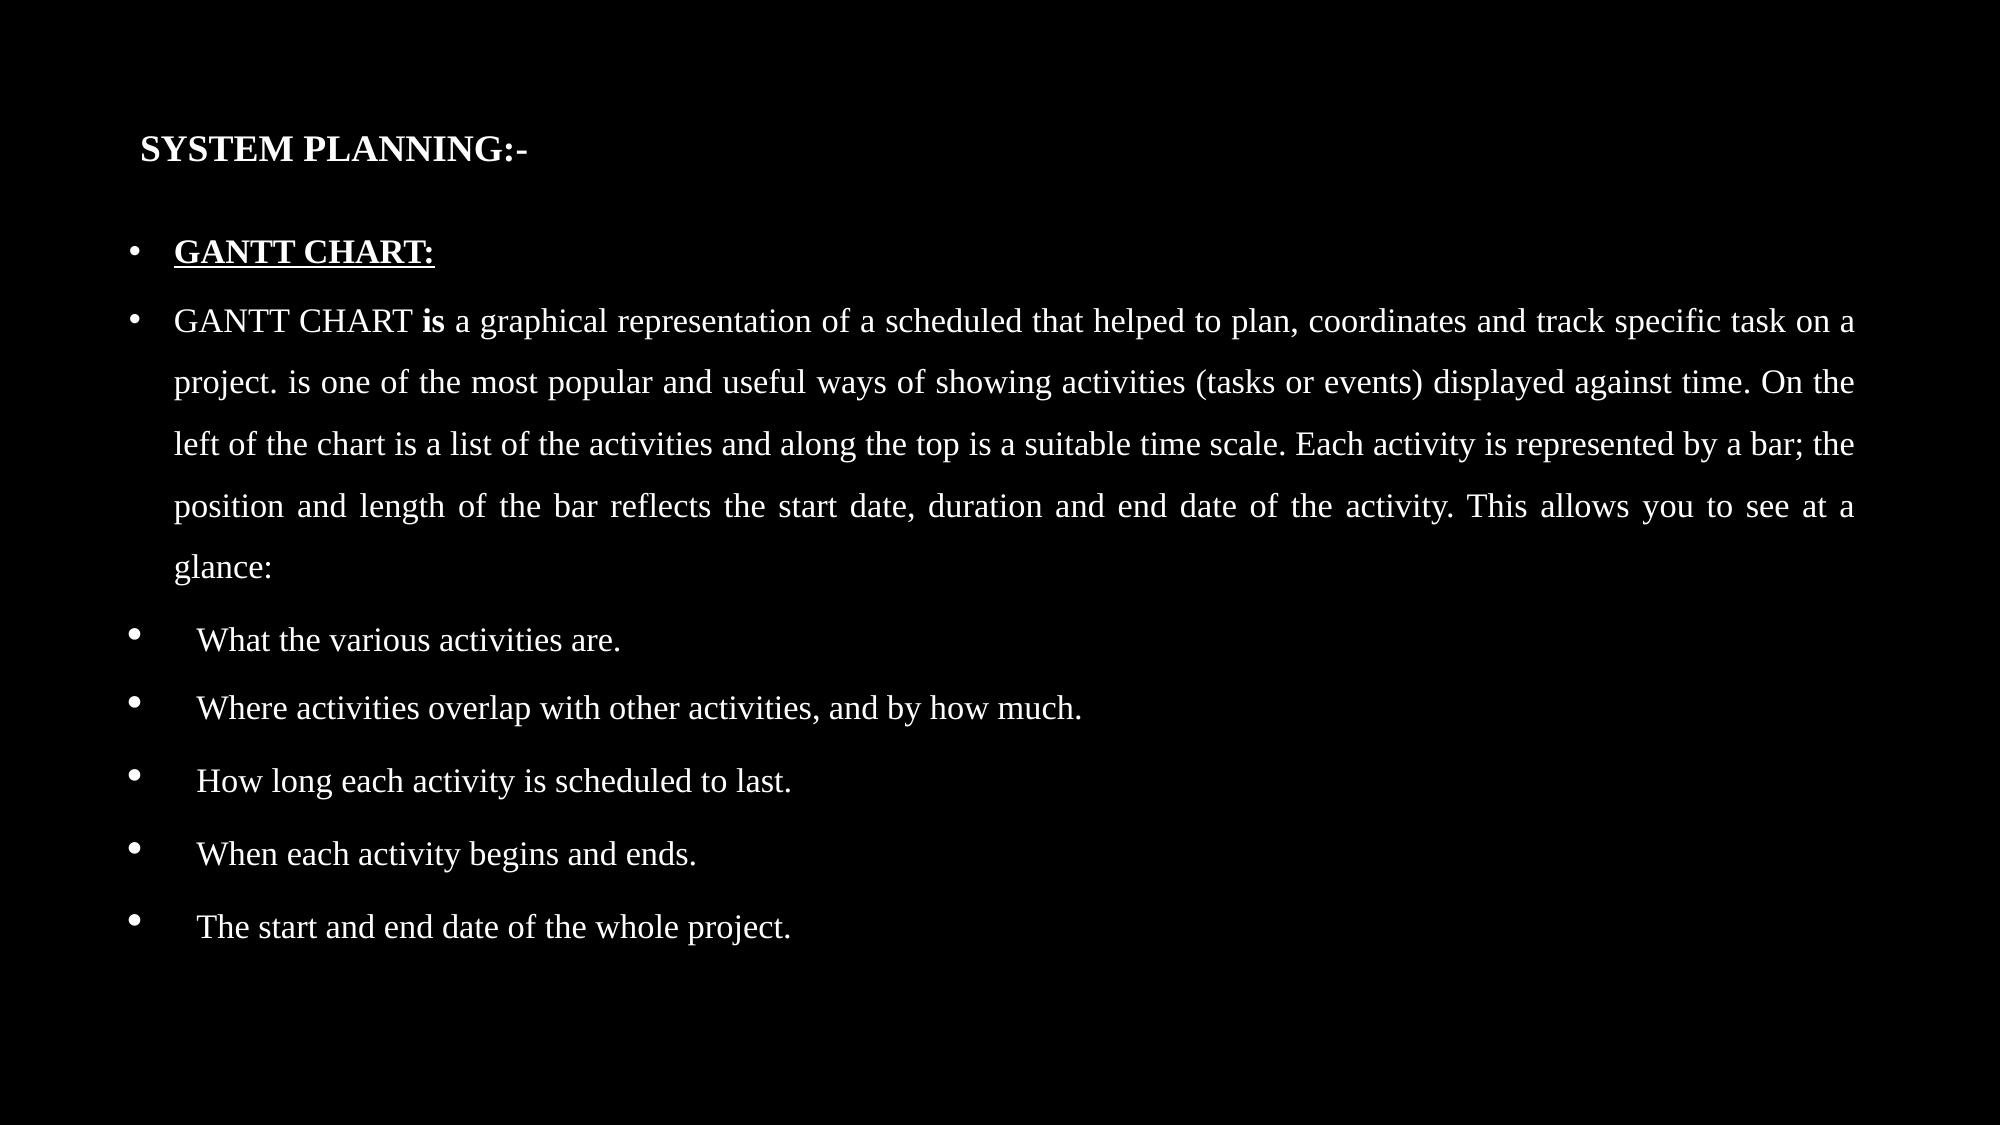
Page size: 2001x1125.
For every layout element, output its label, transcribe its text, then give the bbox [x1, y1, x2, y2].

title SYSTEM PLANNING:- [125, 121, 1625, 226]
list GANTT CHART: GANTT CHART is a graphical representation of a scheduled that helped to plan, coordinates and track specific task on a project. is one of the most popular and useful ways of showing activities (tasks or events) displayed against time. On the left of the chart is a list of the activities and along the top is a suitable time scale. Each activity is represented by a bar; the position and length of the bar reflects the start date, duration and end date of the activity. This allows you to see at a glance: What the various activities are. Where activities overlap with other activities, and by how much. How long each activity is scheduled to last. When each activity begins and ends. The start and end date of the whole project. [114, 226, 1875, 961]
